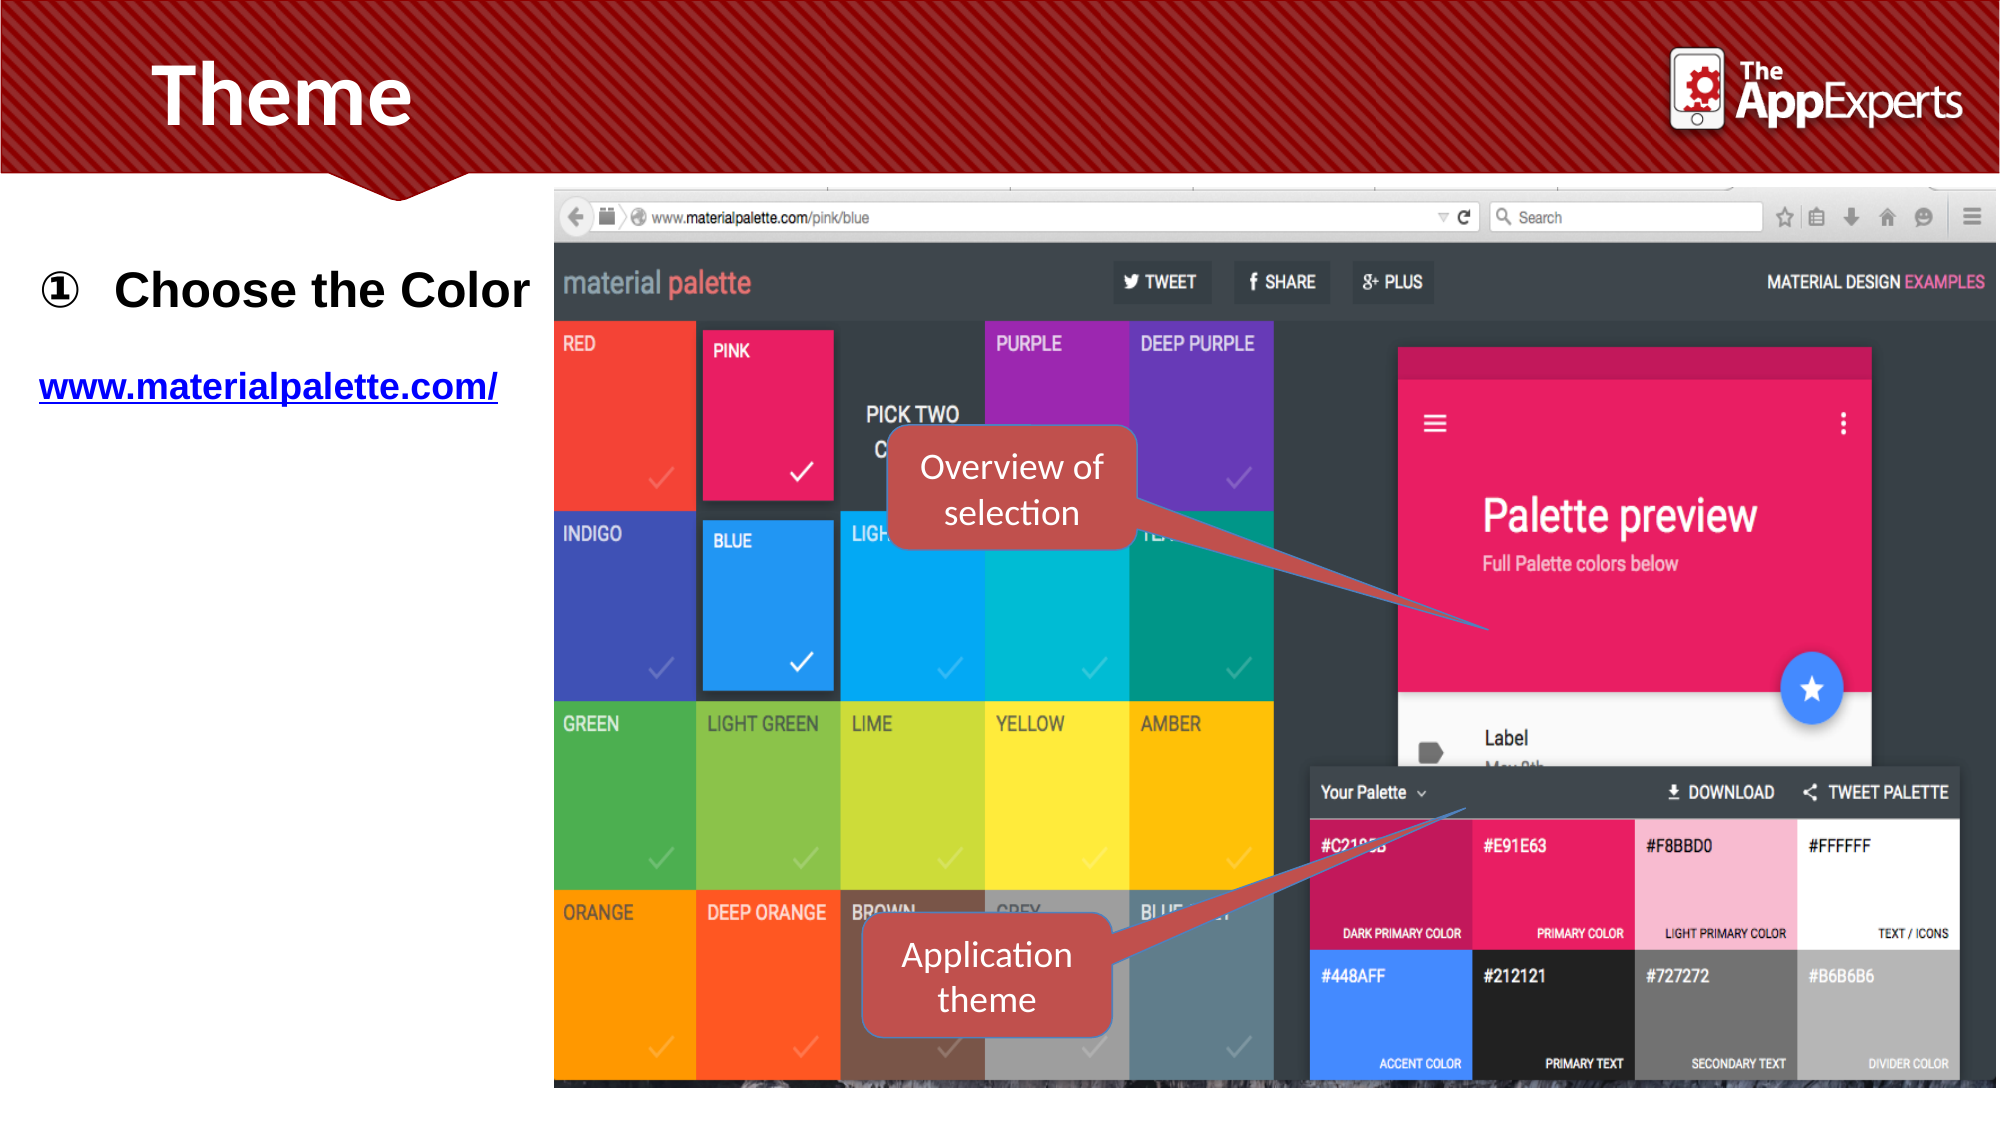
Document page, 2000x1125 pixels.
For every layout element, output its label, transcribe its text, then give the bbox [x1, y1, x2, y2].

text_box Choose the Color www.materialpalette.com/ [24, 249, 546, 460]
picture [554, 187, 1996, 1088]
picture [1844, 37, 1970, 140]
text_box Theme [137, 1, 1844, 177]
